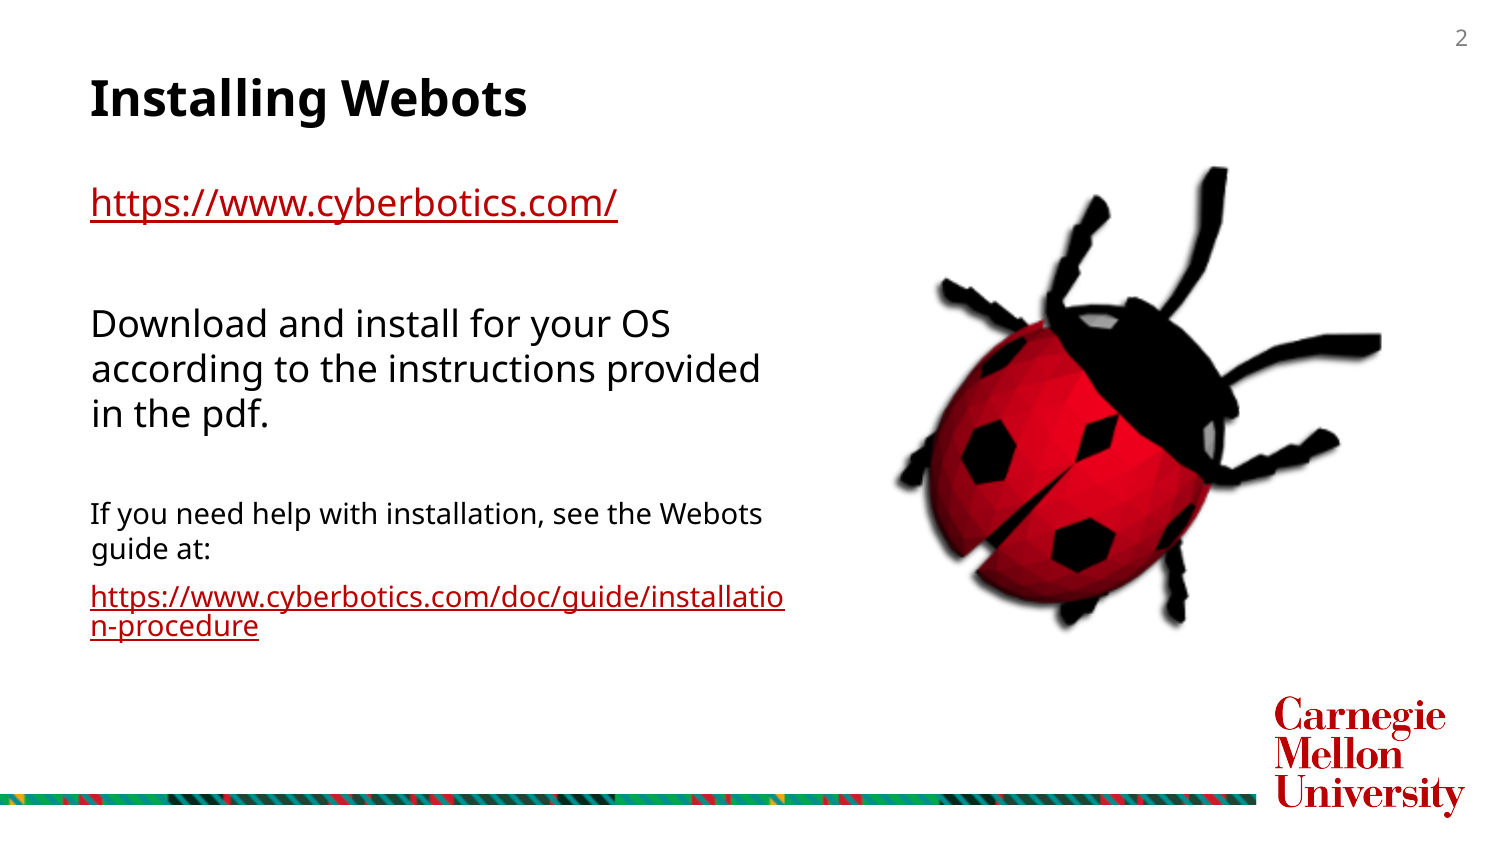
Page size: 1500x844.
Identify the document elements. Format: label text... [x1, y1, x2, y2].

picture [1275, 696, 1465, 818]
picture [0, 794, 1257, 805]
picture [887, 160, 1388, 640]
title Installing Webots [75, 59, 1425, 160]
list https://www.cyberbotics.com/ Download and install for your OS according to the instructions provided in the pdf. If you need help with installation, see the Webots guide at: https://www.cyberbotics.com/doc/guide/installation-procedure [75, 171, 813, 672]
